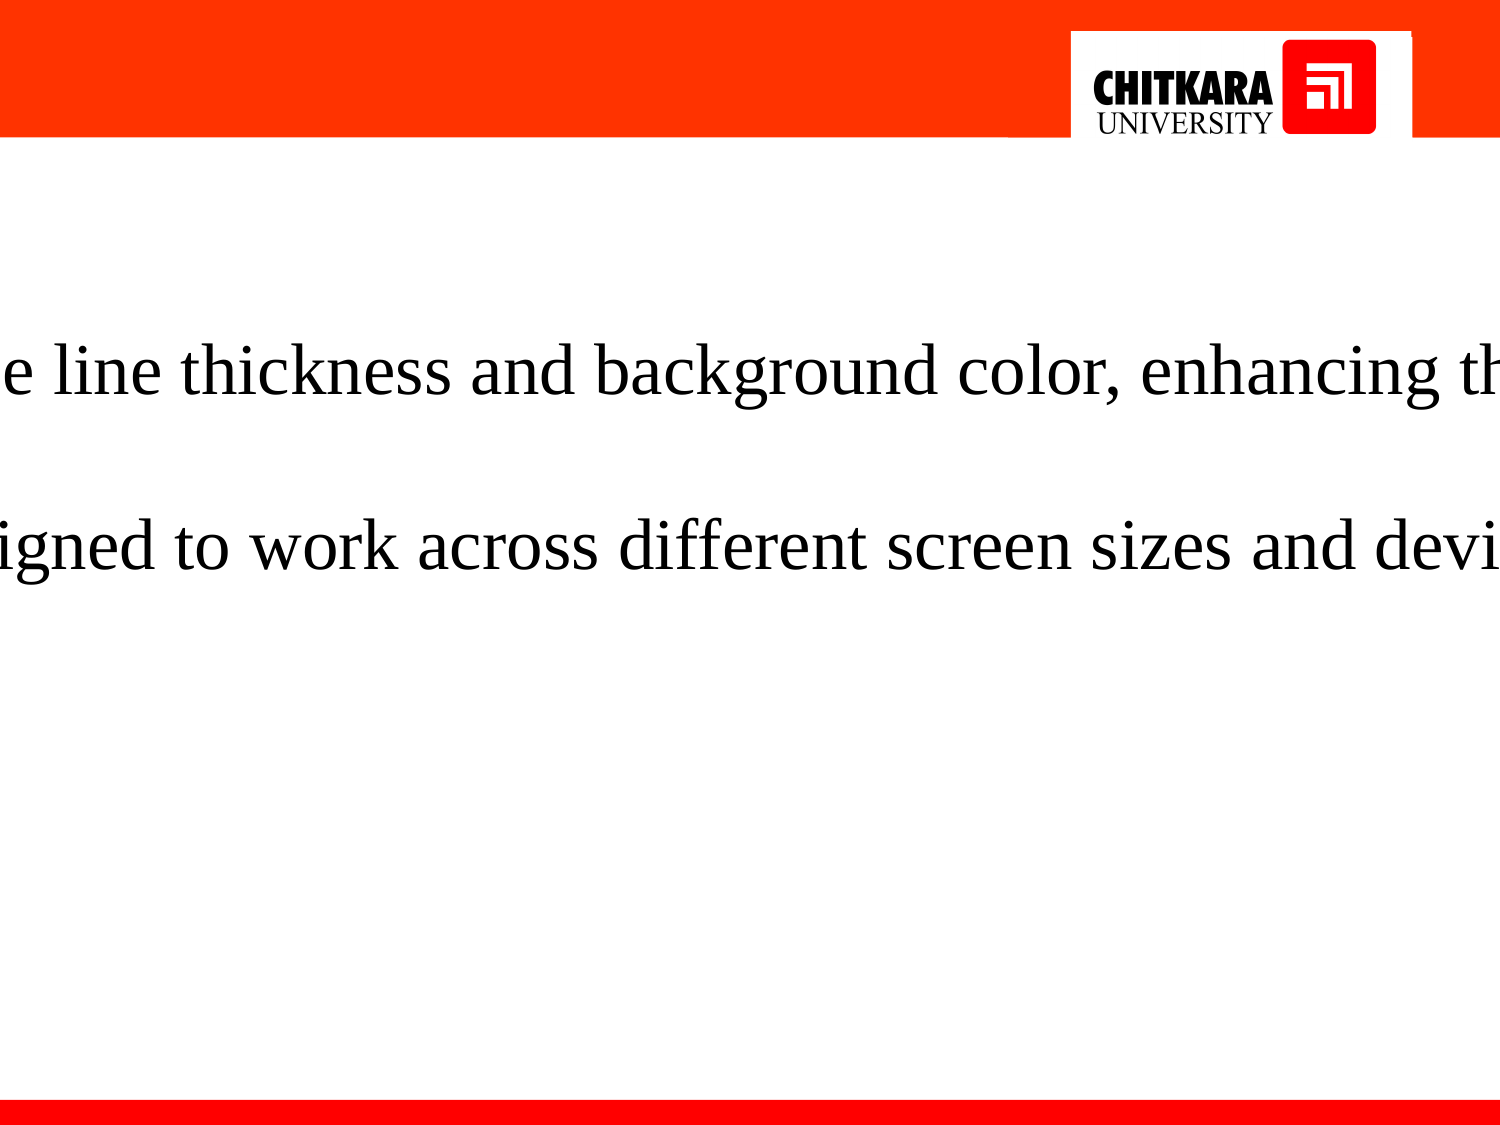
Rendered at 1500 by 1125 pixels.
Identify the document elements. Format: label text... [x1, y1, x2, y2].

picture [1074, 37, 1391, 138]
text_box Customisation: Users can customise line thickness and background color, enhancing the personalisation of their drawings. Responsive Design: The tool is designed to work across different screen sizes and devices. [0, 233, 1500, 592]
